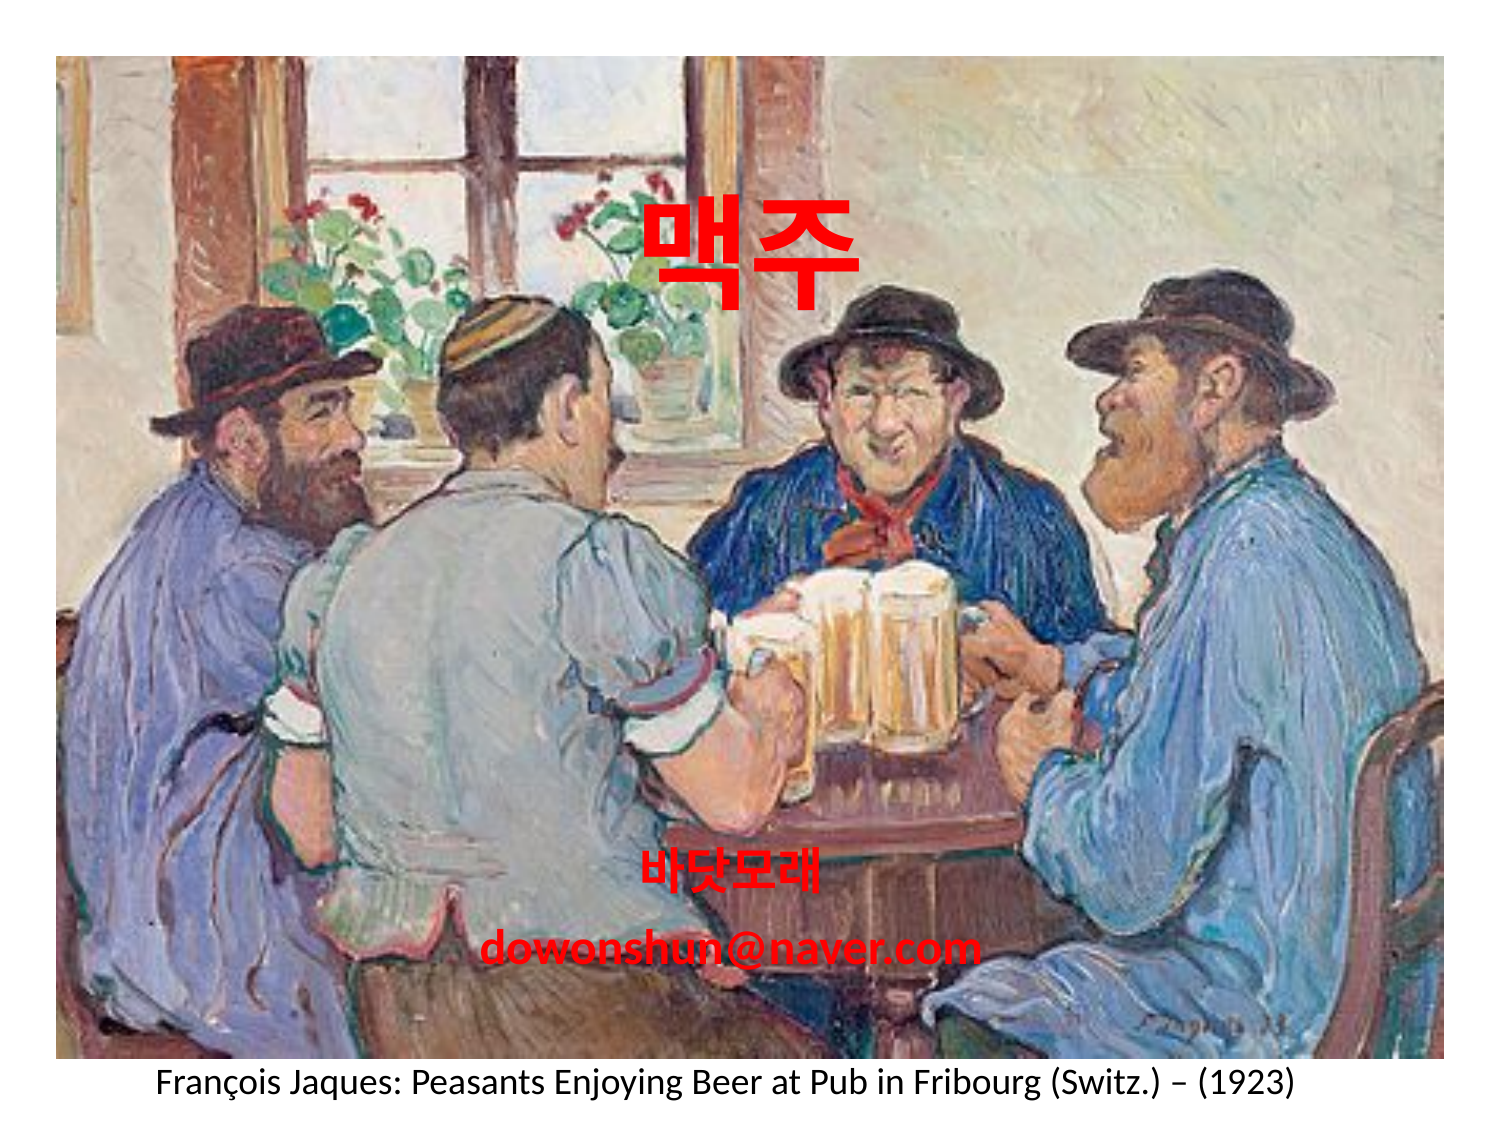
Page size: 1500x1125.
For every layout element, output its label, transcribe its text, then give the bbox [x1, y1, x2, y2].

picture [56, 56, 1444, 1059]
text_box François Jaques: Peasants Enjoying Beer at Pub in Fribourg (Switz.) – (1923) [140, 1059, 1360, 1110]
